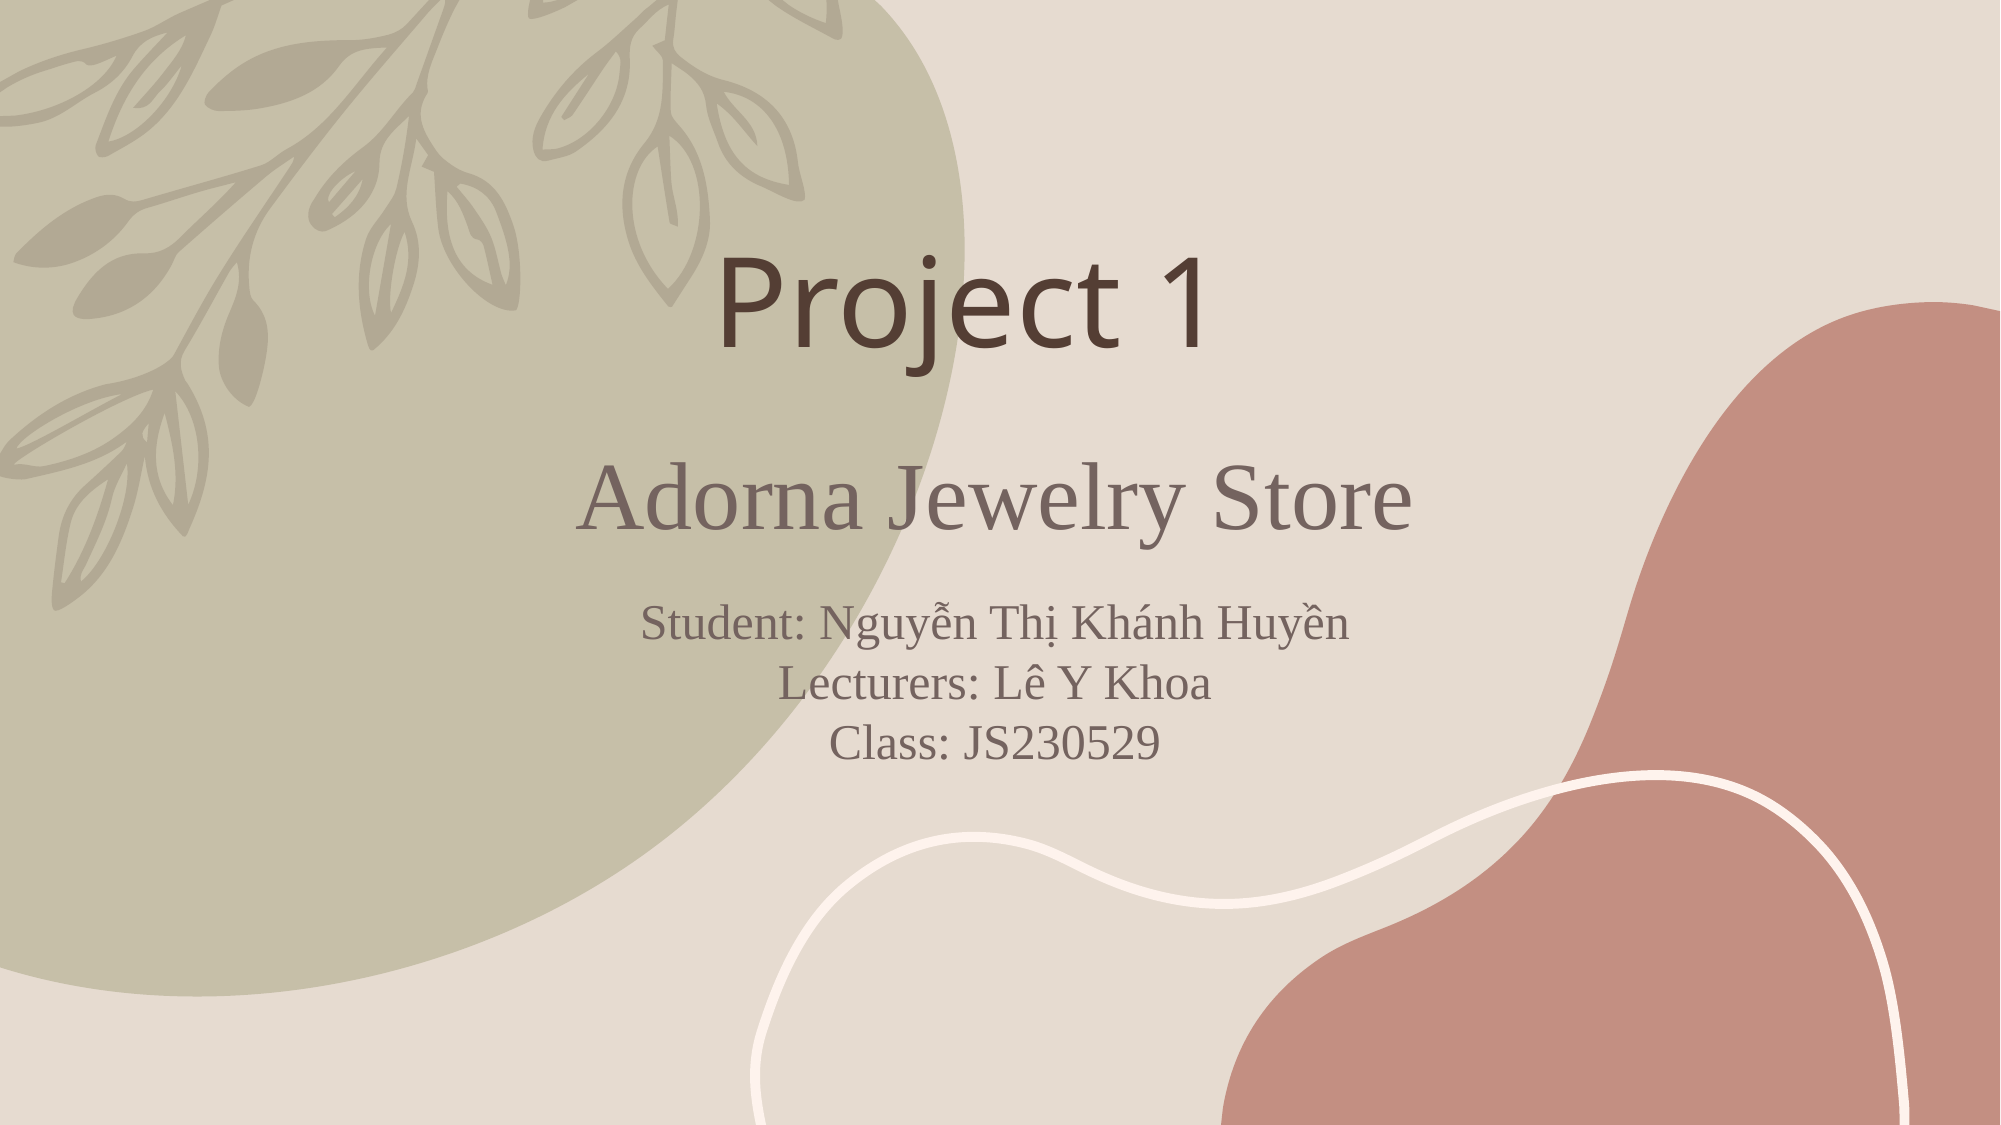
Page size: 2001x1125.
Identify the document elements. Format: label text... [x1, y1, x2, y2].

title Project 1 [249, 227, 1721, 383]
subtitle Adorna Jewelry Store Student: Nguyễn Thị Khánh Huyền Lecturers: Lê Y Khoa Class: JS230529 [249, 438, 1741, 779]
